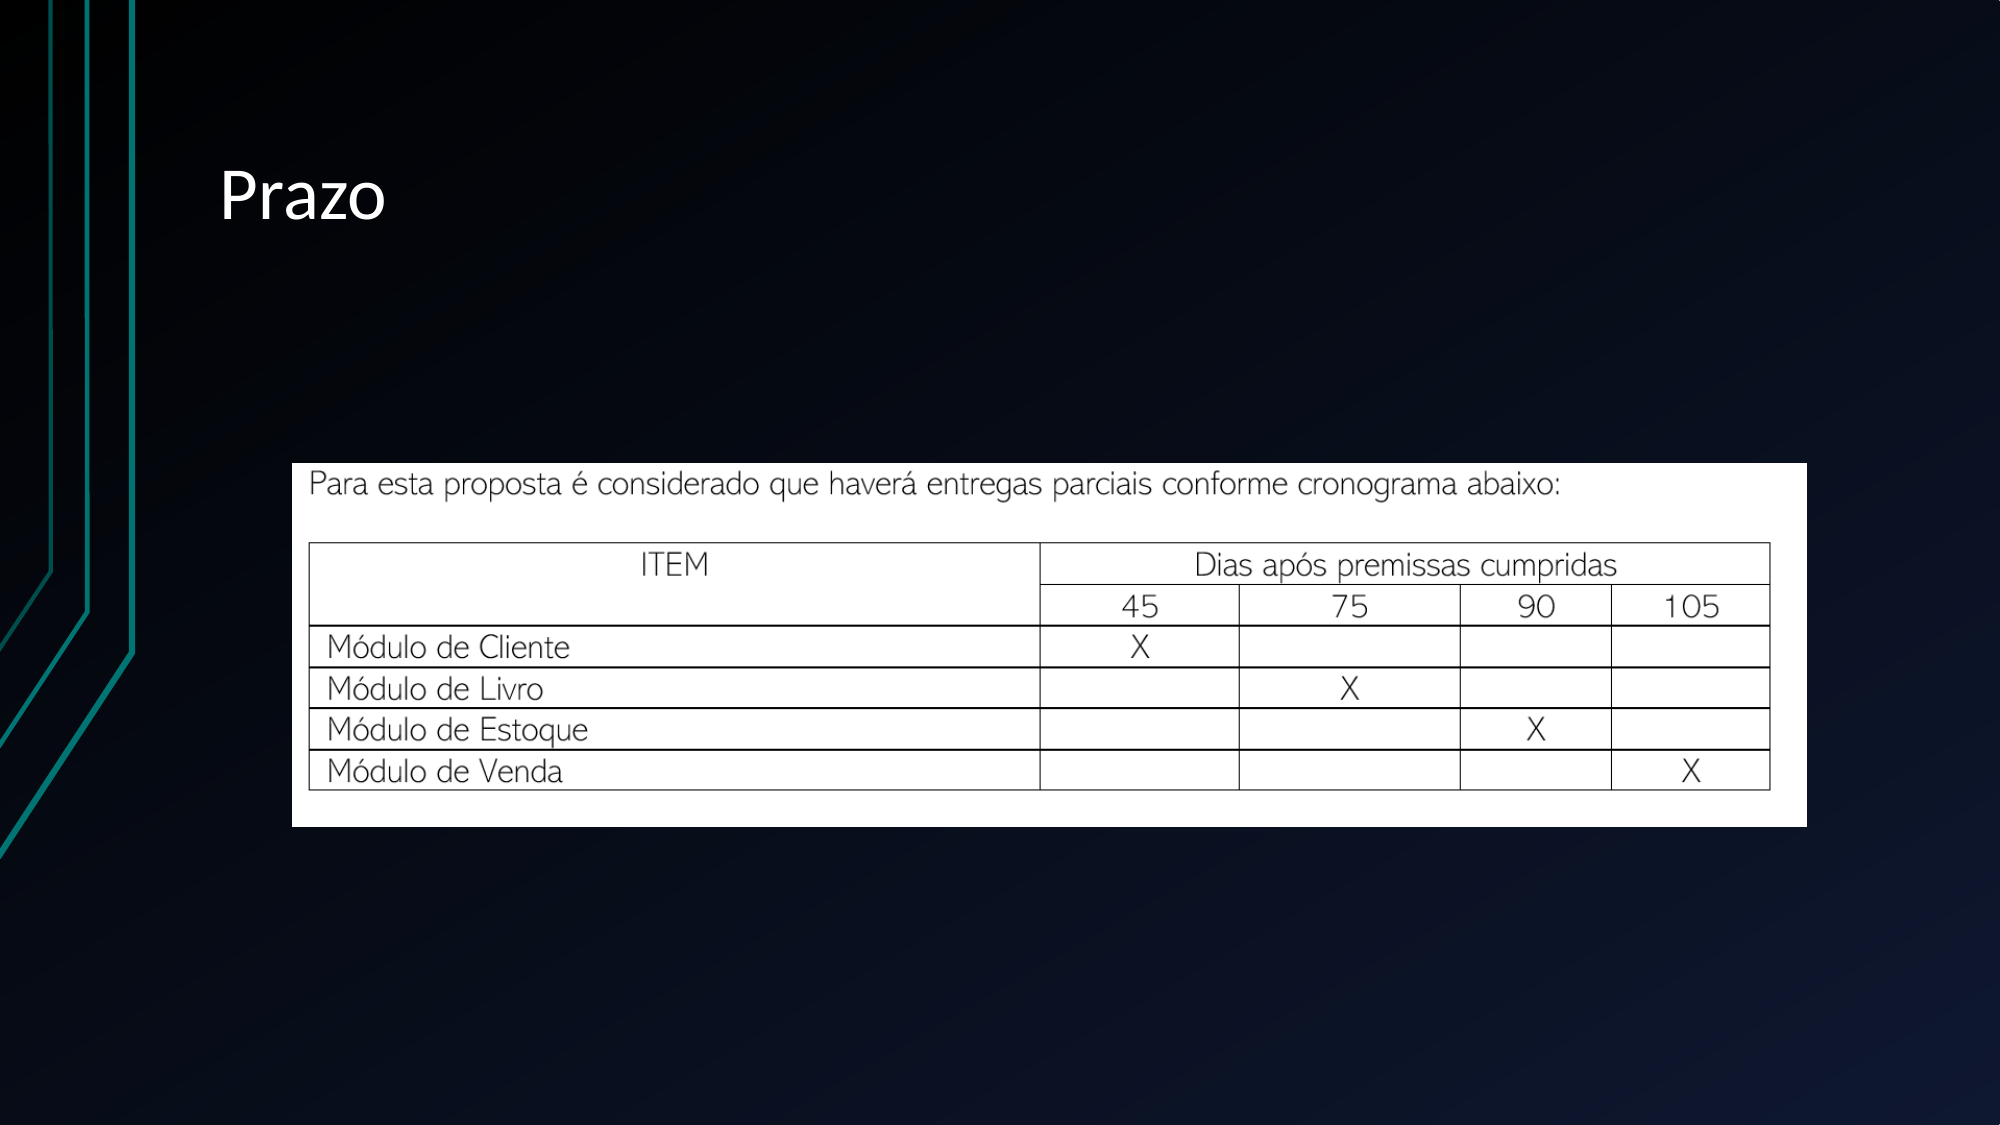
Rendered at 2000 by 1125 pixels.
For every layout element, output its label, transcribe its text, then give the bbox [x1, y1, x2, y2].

title Prazo [199, 45, 1900, 246]
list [292, 463, 1807, 828]
